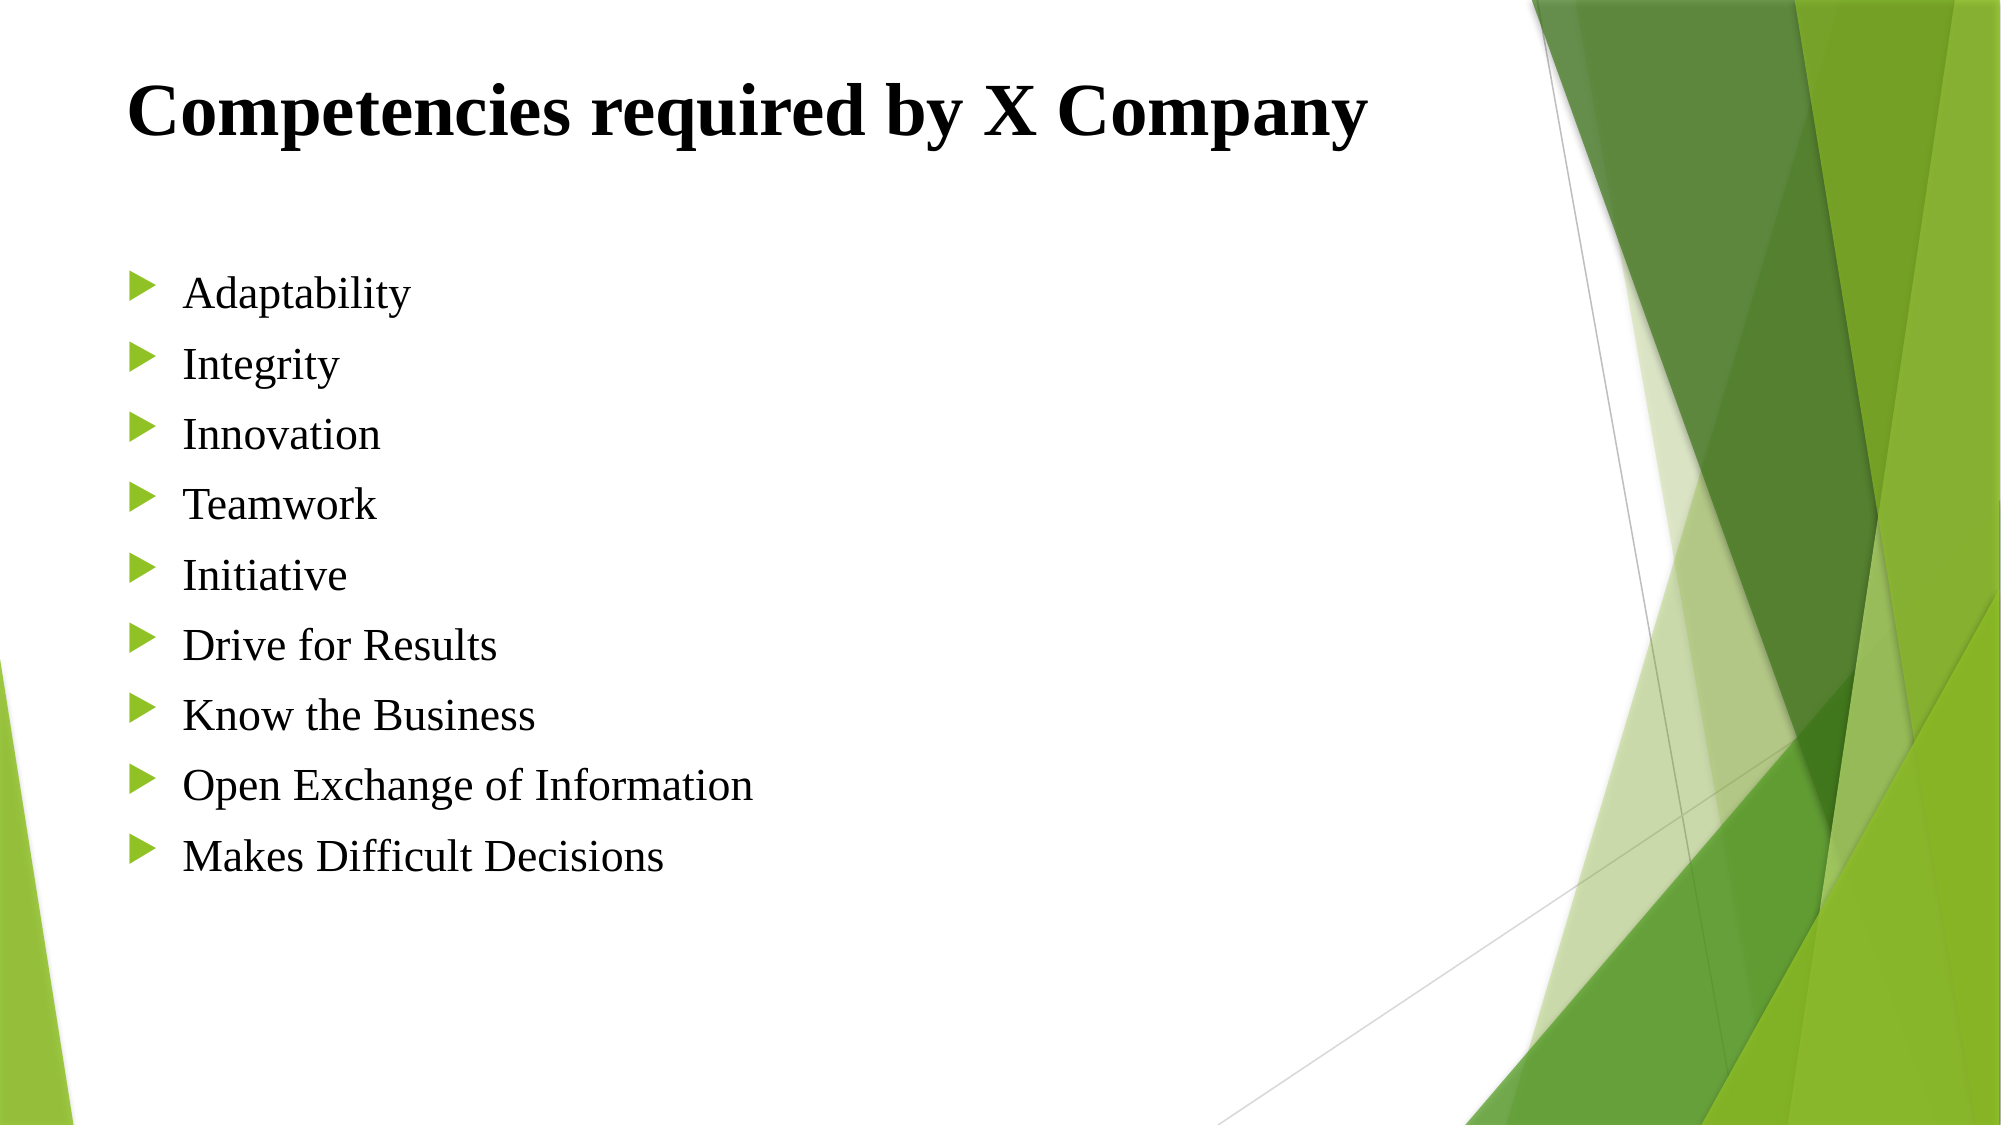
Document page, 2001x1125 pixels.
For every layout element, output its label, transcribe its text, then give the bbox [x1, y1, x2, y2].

title Competencies required by X Company [111, 52, 1522, 191]
list Adaptability Integrity Innovation Teamwork Initiative Drive for Results Know the Business Open Exchange of Information Makes Difficult Decisions [111, 261, 1522, 1078]
